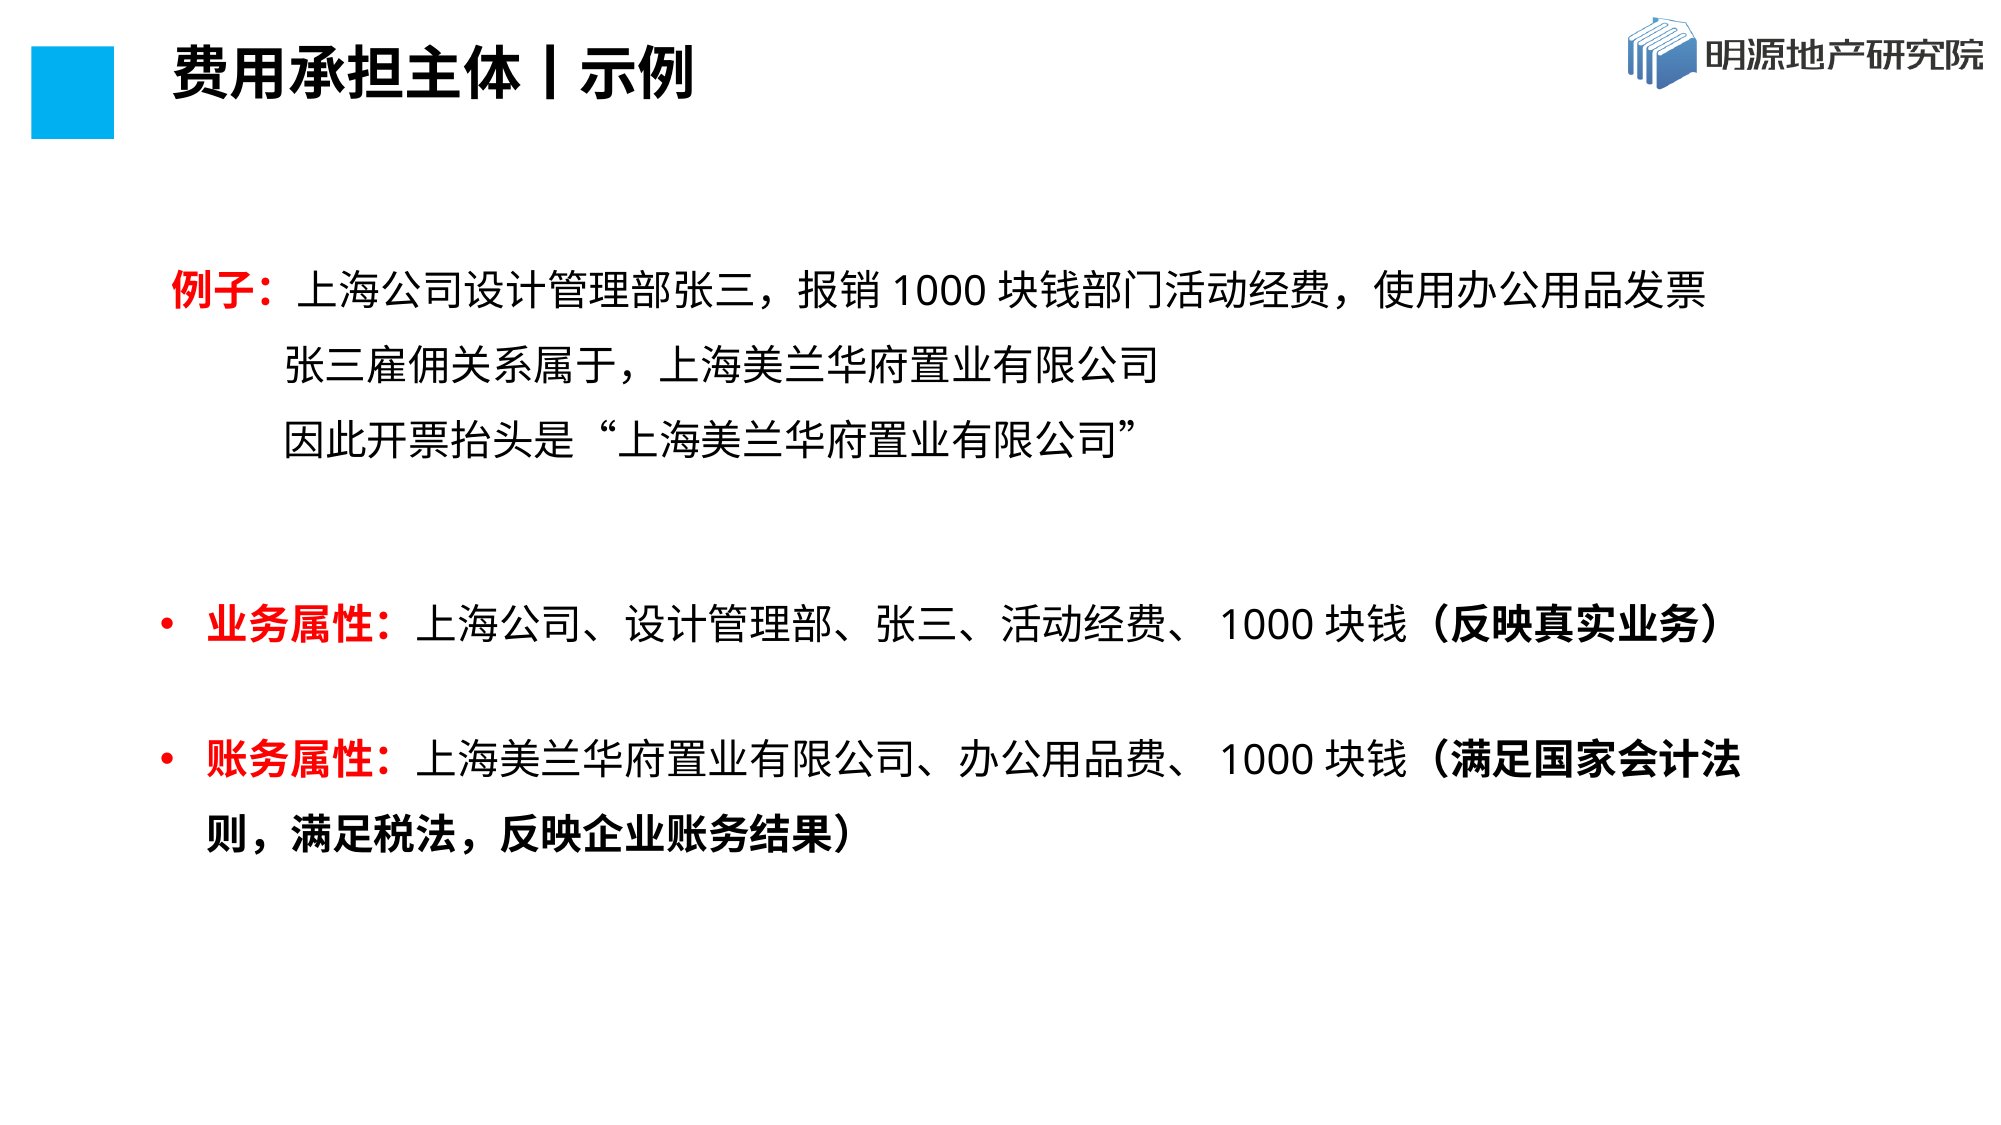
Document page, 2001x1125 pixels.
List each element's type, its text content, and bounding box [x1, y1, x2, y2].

text_box 费用承担主体丨示例 [156, 30, 990, 122]
text_box 例子：上海公司设计管理部张三，报销1000块钱部门活动经费，使用办公用品发票 张三雇佣关系属于，上海美兰华府置业有限公司 因此开票抬头是“上海美兰华府置业有限公司” [156, 231, 1816, 547]
text_box 业务属性：上海公司、设计管理部、张三、活动经费、1000块钱（反映真实业务） [145, 565, 1804, 656]
picture [1623, 13, 1988, 93]
text_box 账务属性：上海美兰华府置业有限公司、办公用品费、1000块钱（满足国家会计法则，满足税法，反映企业账务结果） [145, 700, 1804, 866]
